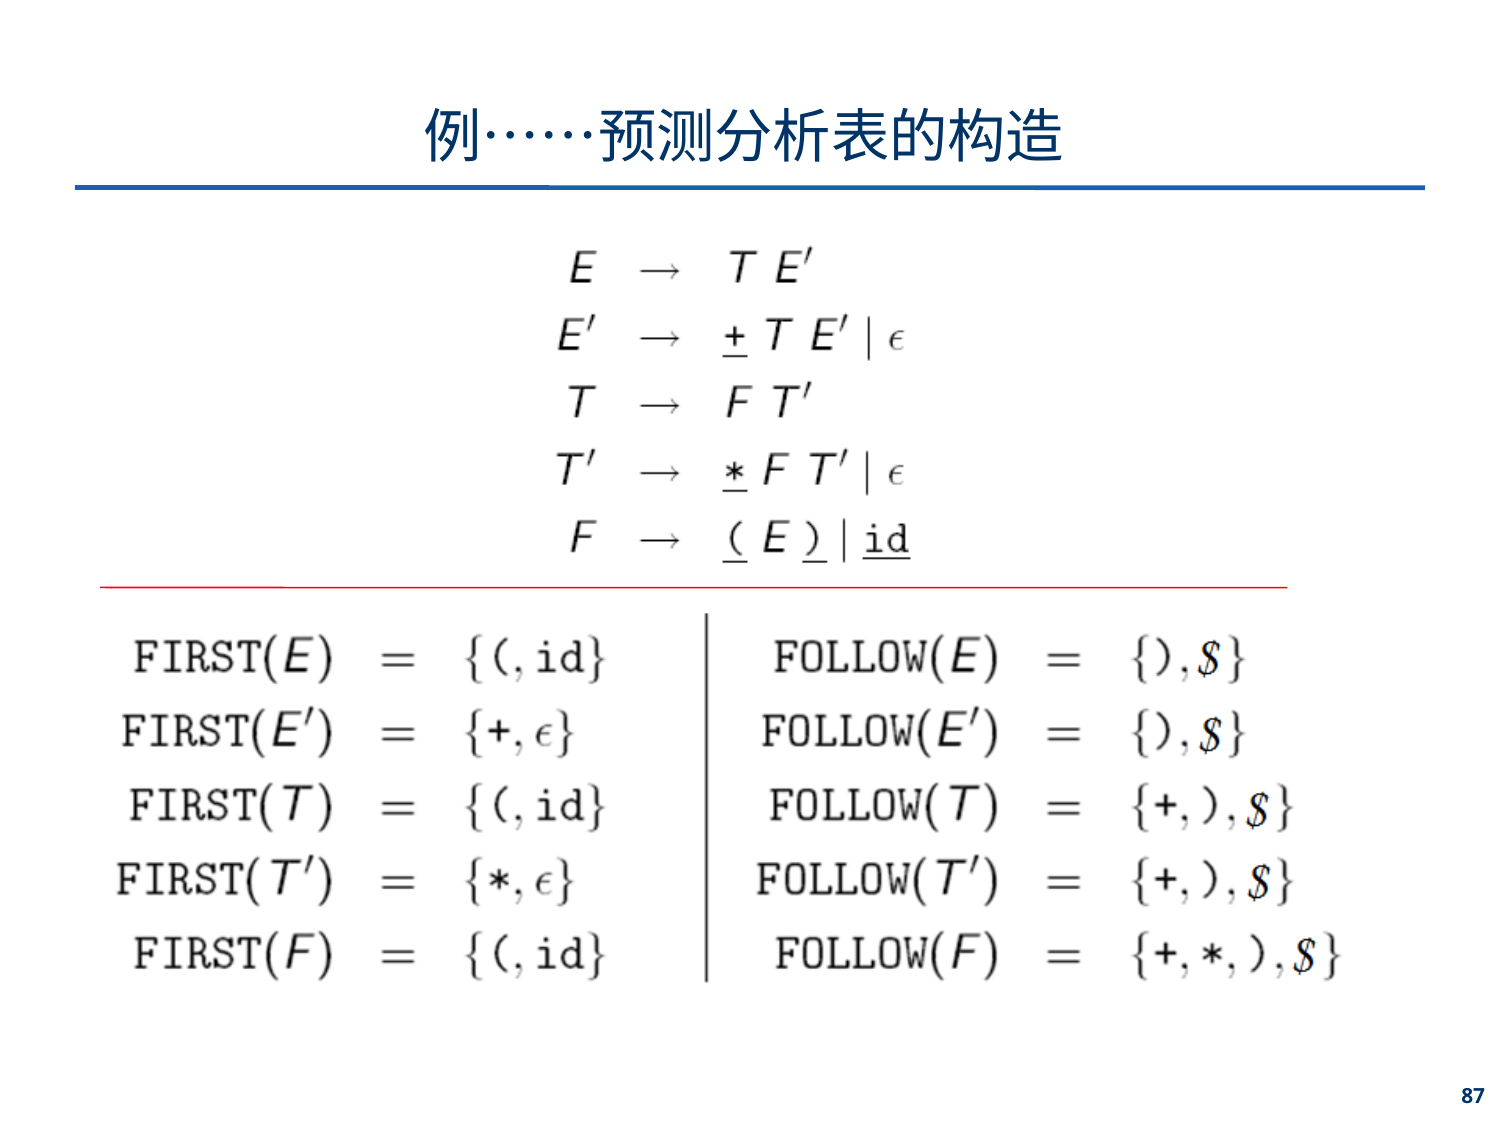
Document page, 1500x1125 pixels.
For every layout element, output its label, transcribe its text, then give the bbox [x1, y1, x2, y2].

picture [537, 212, 926, 579]
slide_number 87 [1149, 1074, 1500, 1117]
title 例……预测分析表的构造 [137, 87, 1351, 181]
picture [99, 612, 1354, 994]
